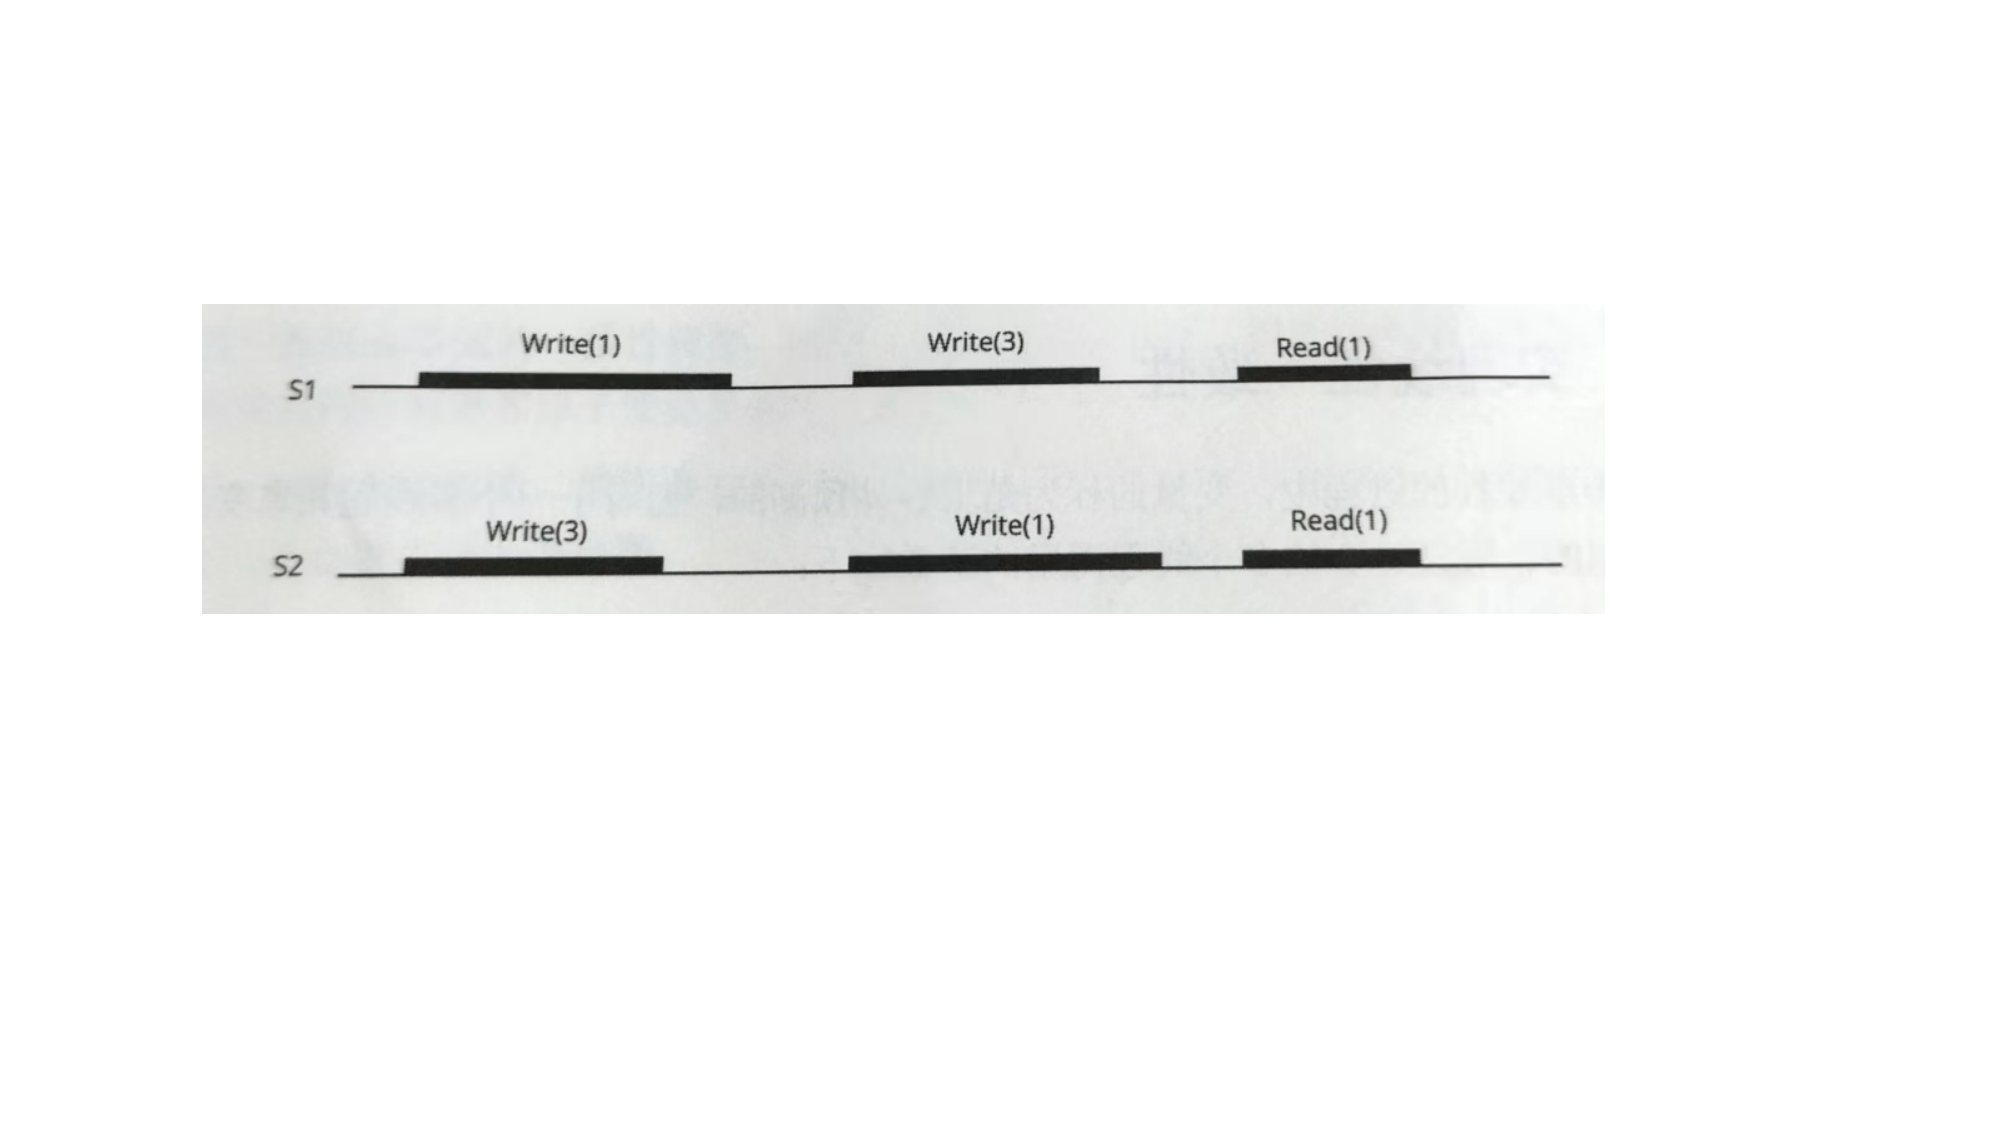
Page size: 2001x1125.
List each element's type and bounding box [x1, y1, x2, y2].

picture [202, 304, 1605, 614]
